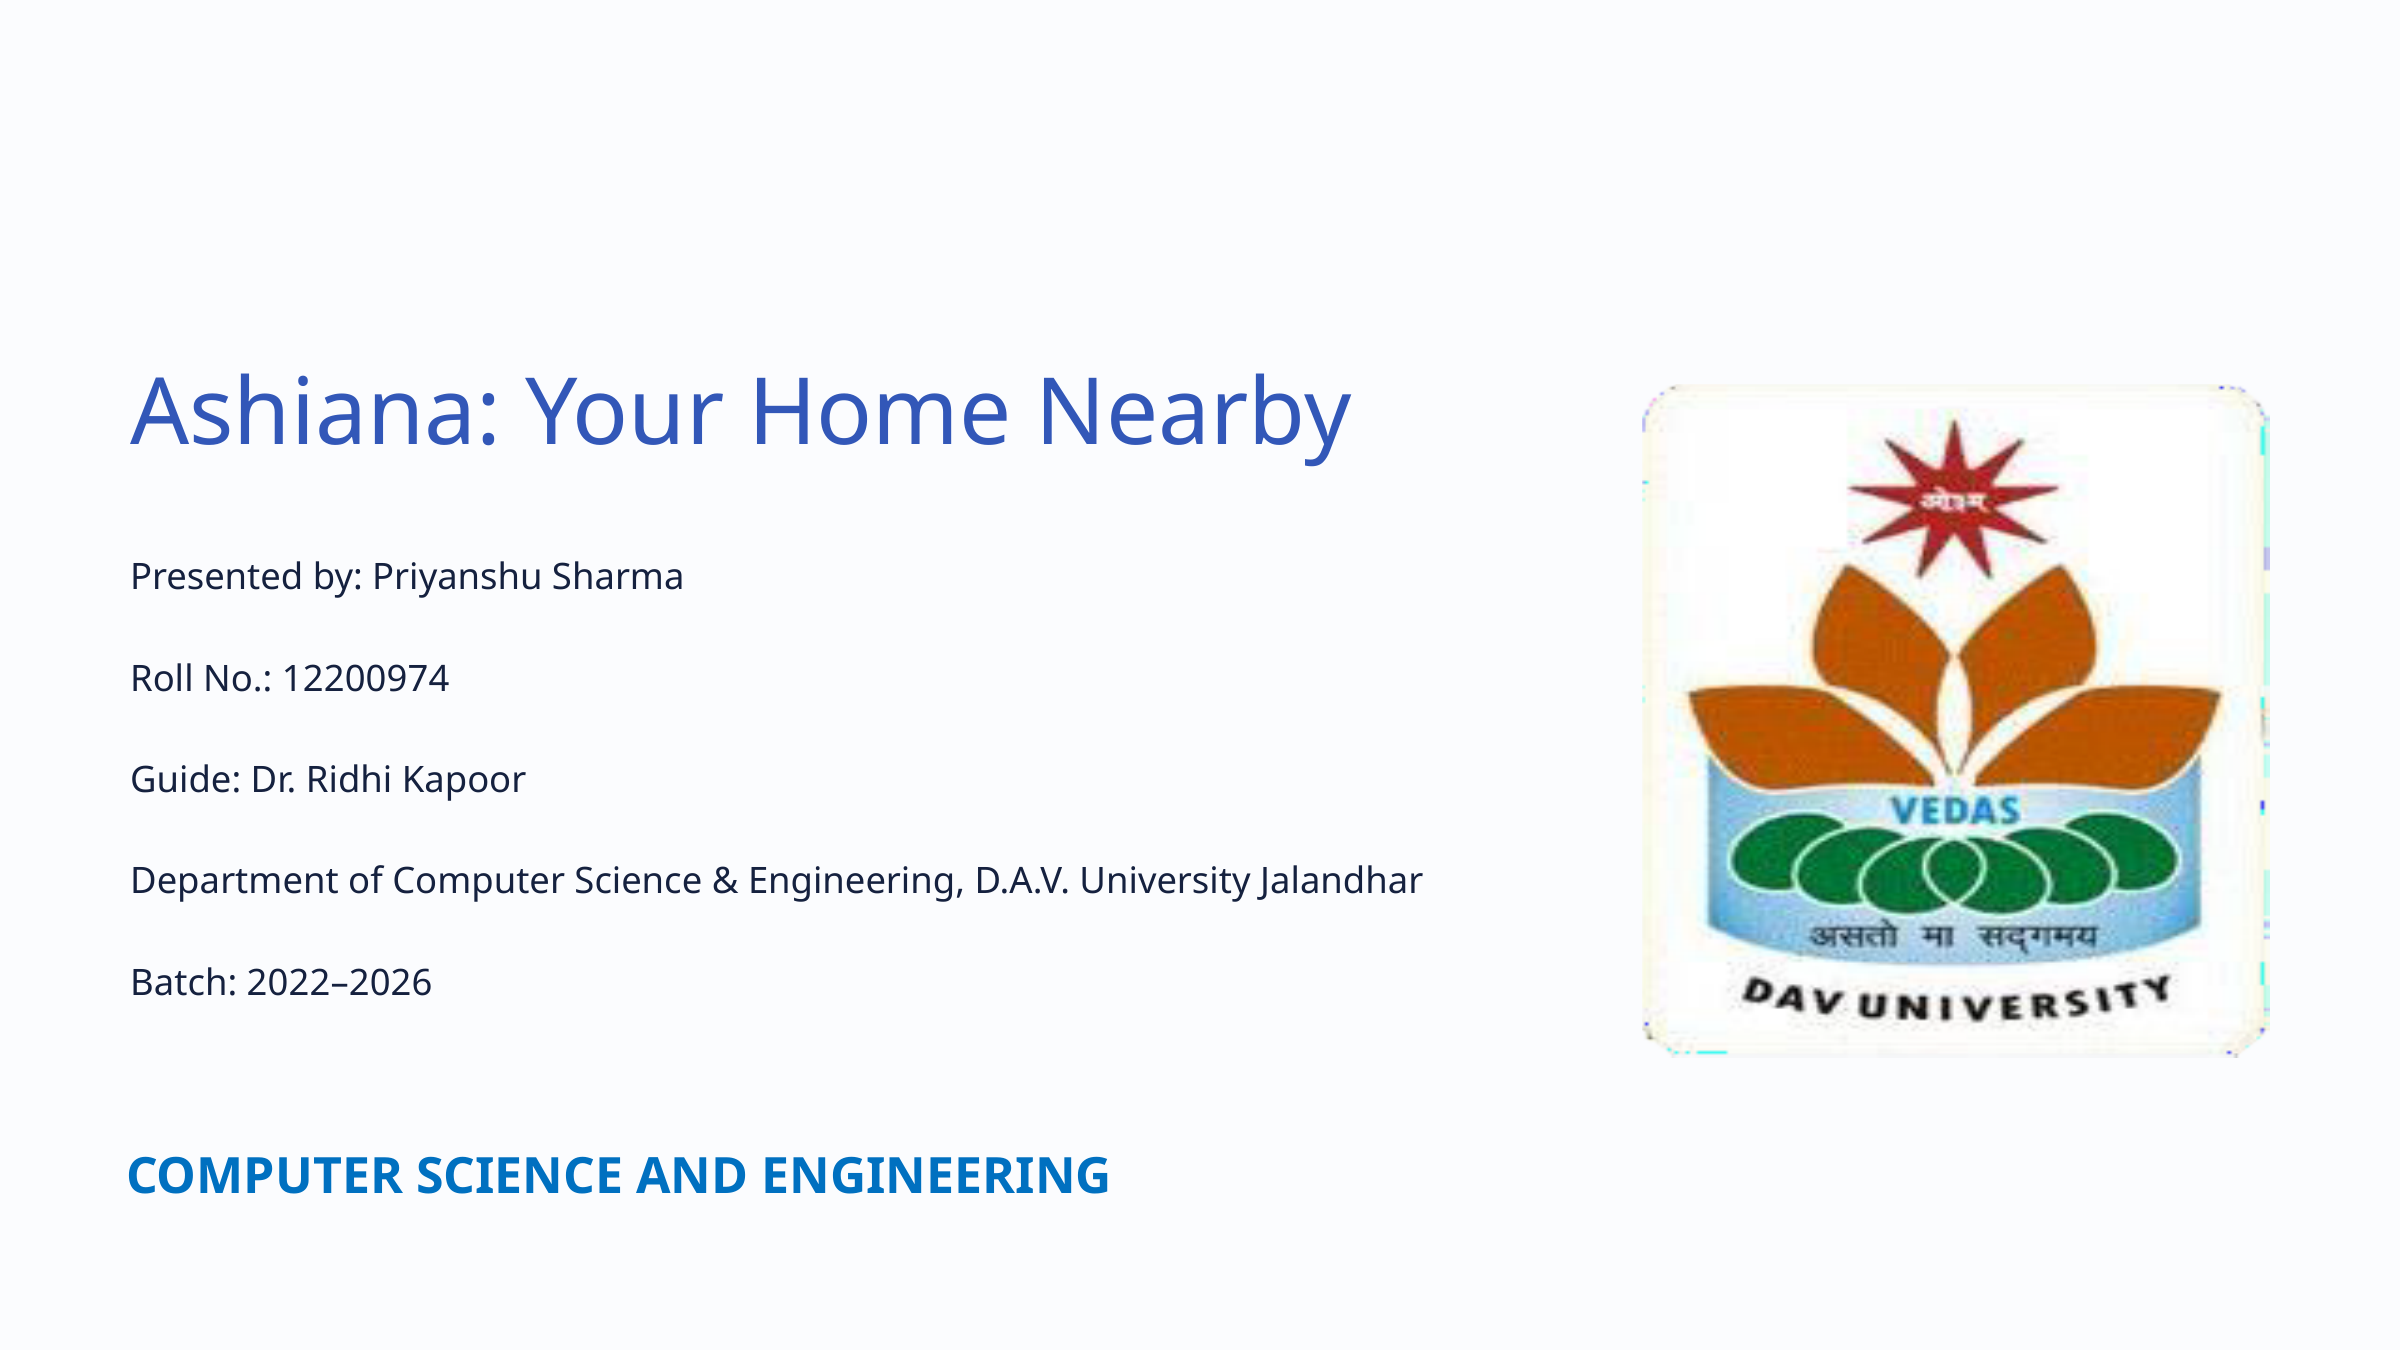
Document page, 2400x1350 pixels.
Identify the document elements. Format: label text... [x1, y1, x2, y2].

text_box Guide: Dr. Ridhi Kapoor [130, 740, 1642, 800]
text_box Department of Computer Science & Engineering, D.A.V. University Jalandhar [130, 841, 1642, 902]
text_box Presented by: Priyanshu Sharma [130, 537, 1642, 598]
text_box COMPUTER SCIENCE AND ENGINEERING [19, 1136, 1220, 1212]
text_box Ashiana: Your Home Nearby [130, 347, 1371, 464]
text_box Roll No.: 12200974 [130, 639, 1642, 699]
text_box Batch: 2022–2026 [130, 943, 1642, 1003]
picture [1642, 384, 2270, 1058]
